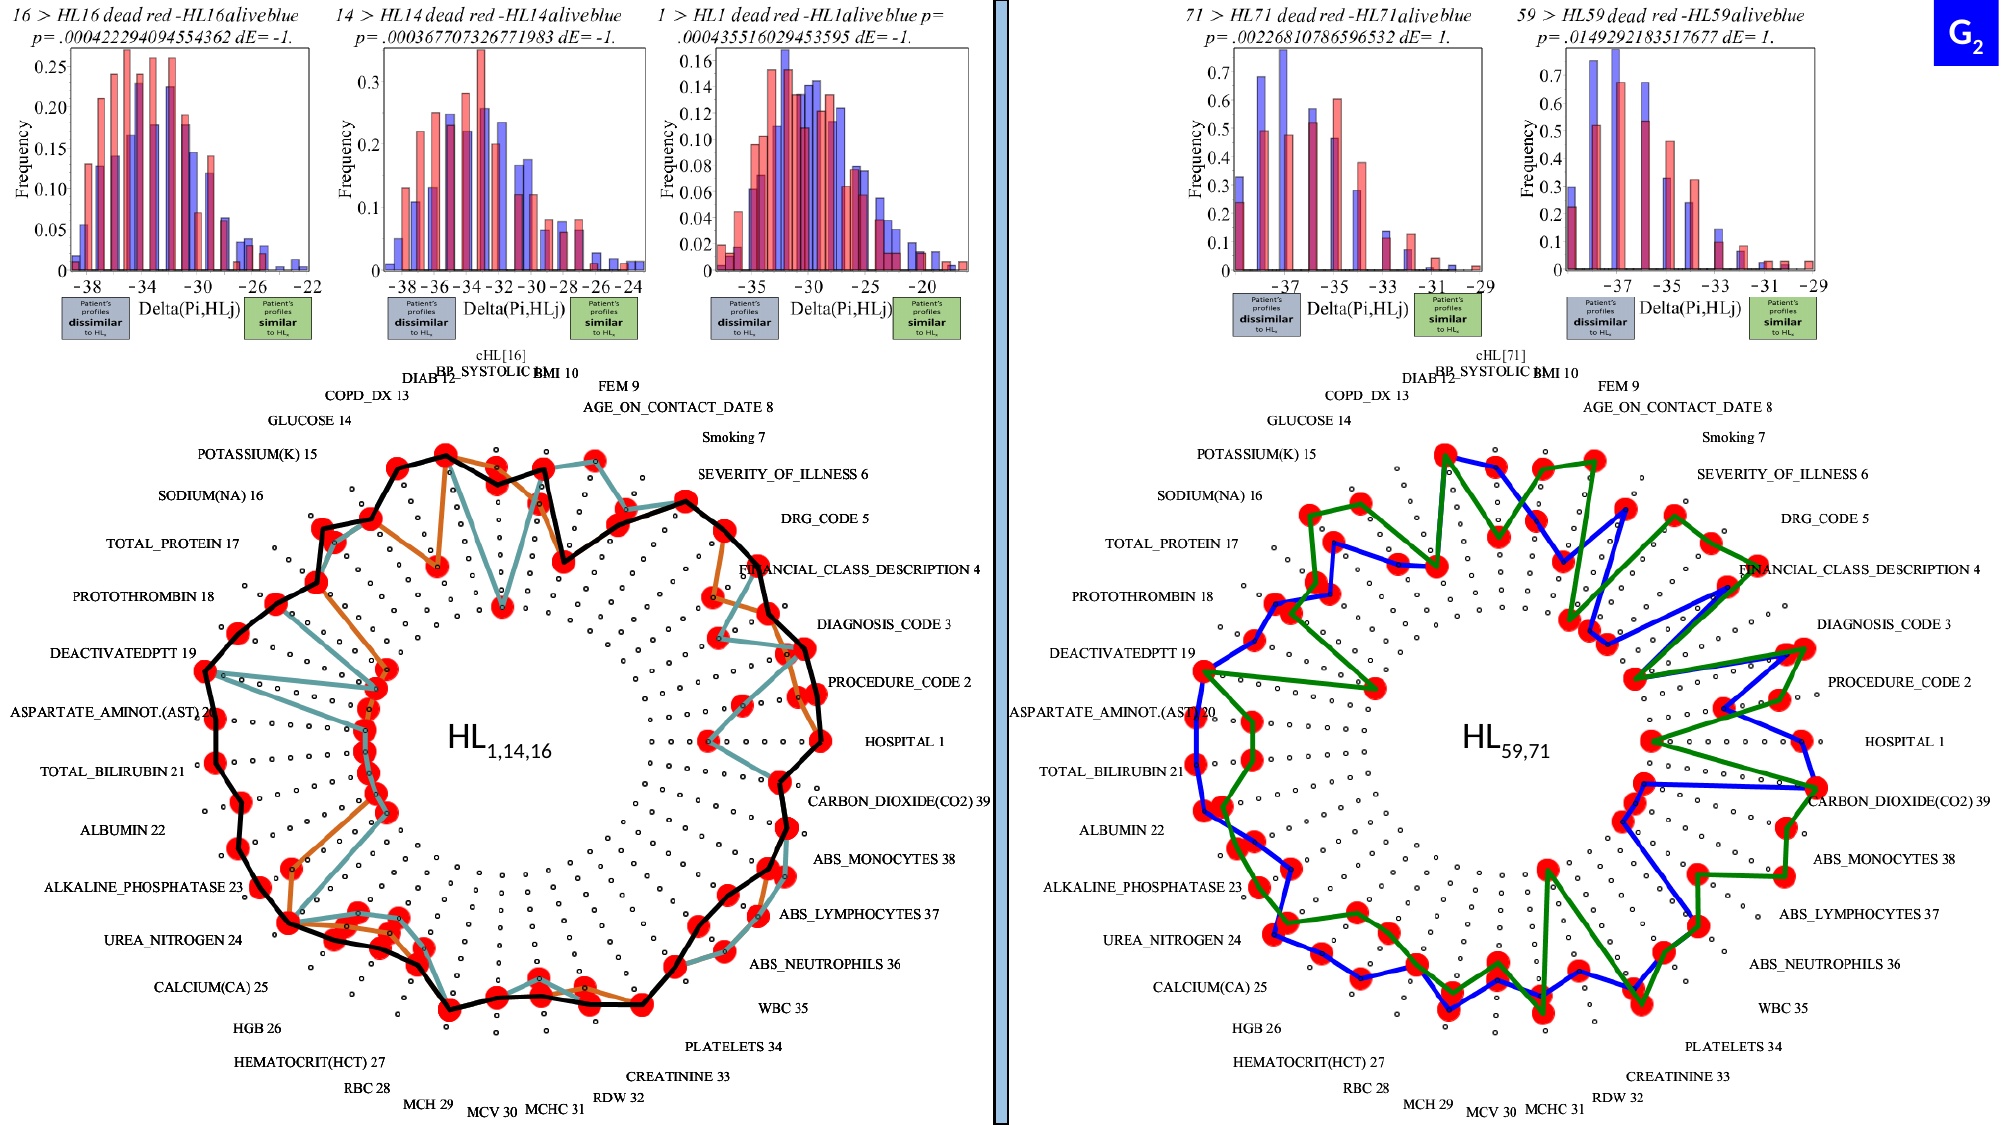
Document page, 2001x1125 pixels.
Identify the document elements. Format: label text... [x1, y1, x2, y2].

picture [1177, 0, 1500, 338]
text_box [993, 0, 1009, 341]
picture [0, 0, 2000, 1125]
text_box G2 [1933, 0, 1999, 66]
